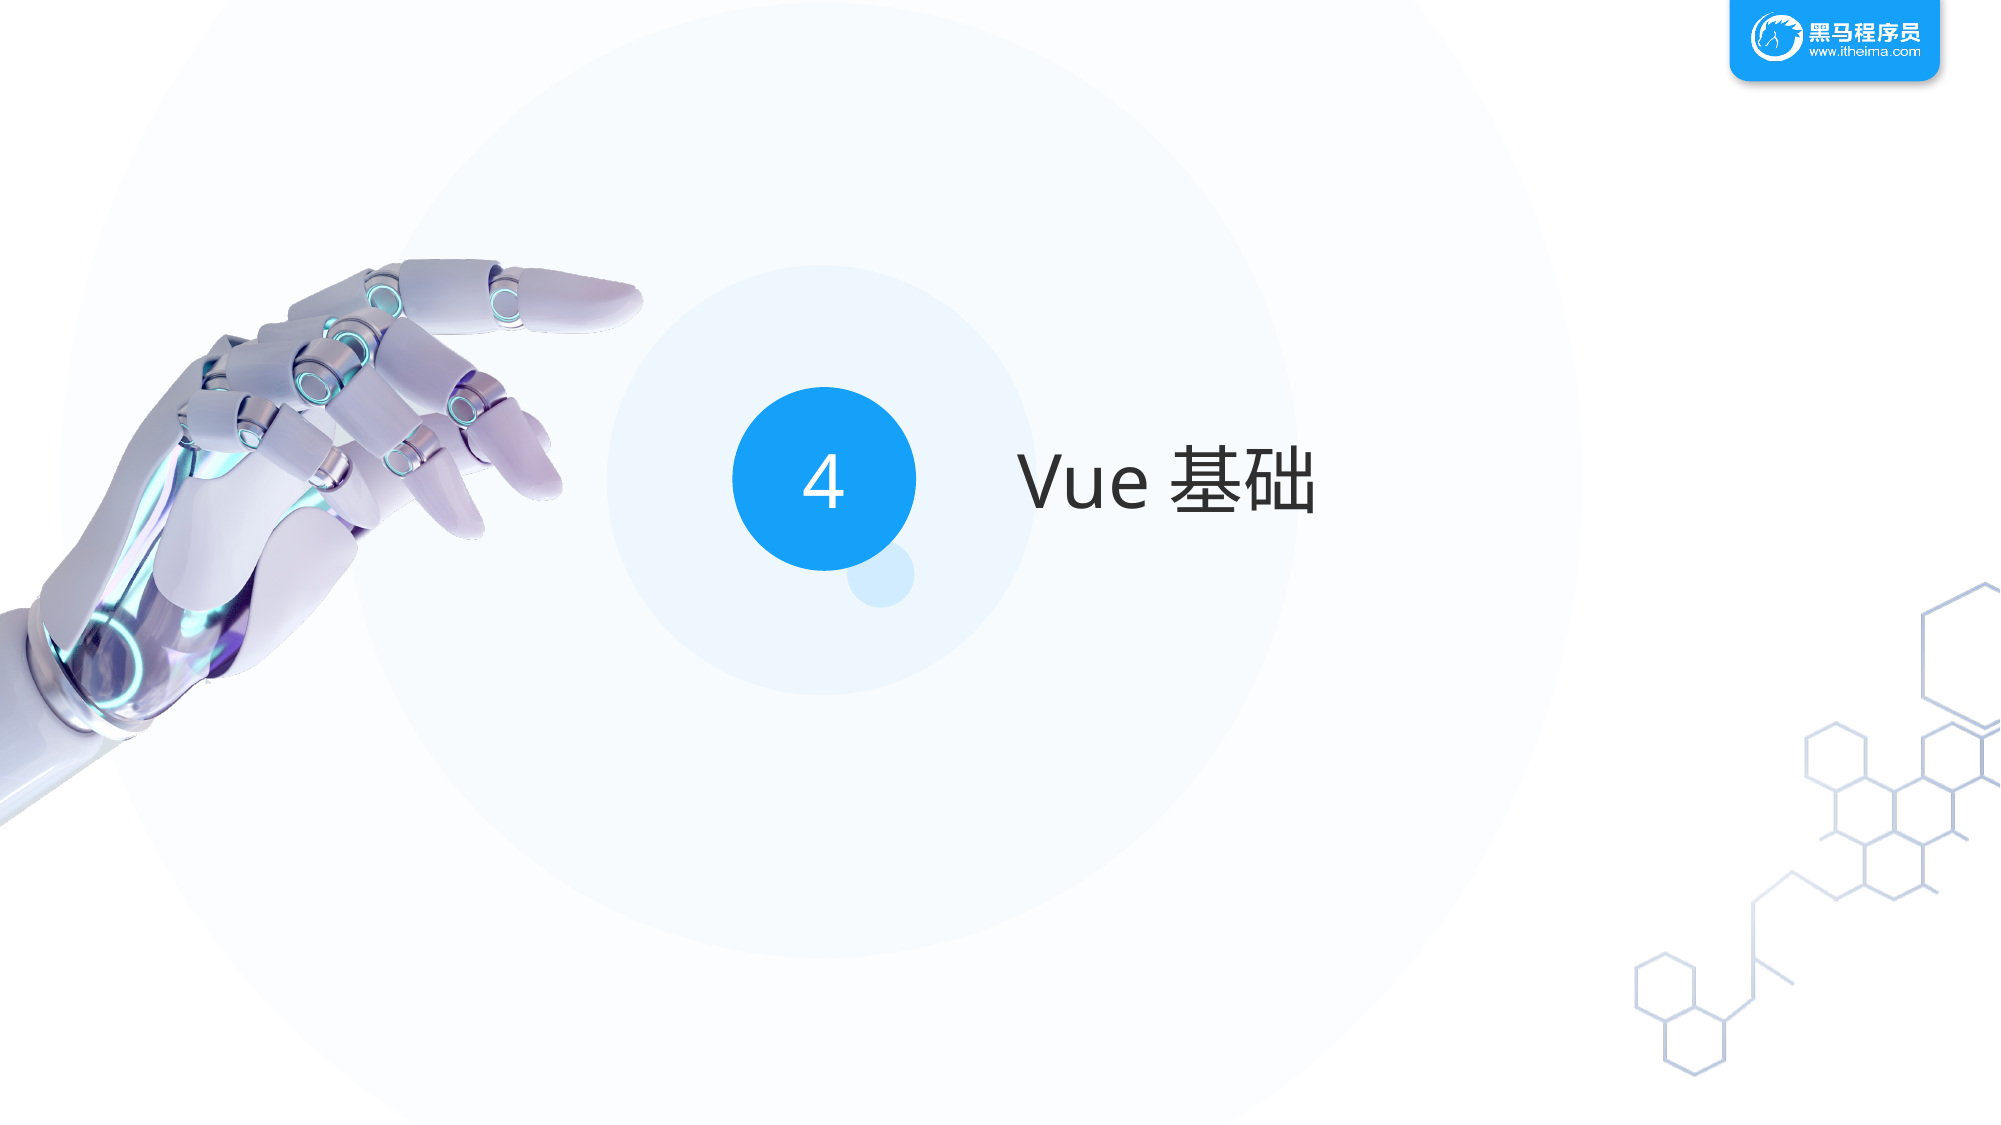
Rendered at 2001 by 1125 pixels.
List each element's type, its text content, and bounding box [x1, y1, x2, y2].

list Vue基础 [1002, 405, 1561, 553]
picture [1732, 3, 1940, 64]
picture [0, 37, 660, 977]
list 4 [751, 439, 897, 519]
